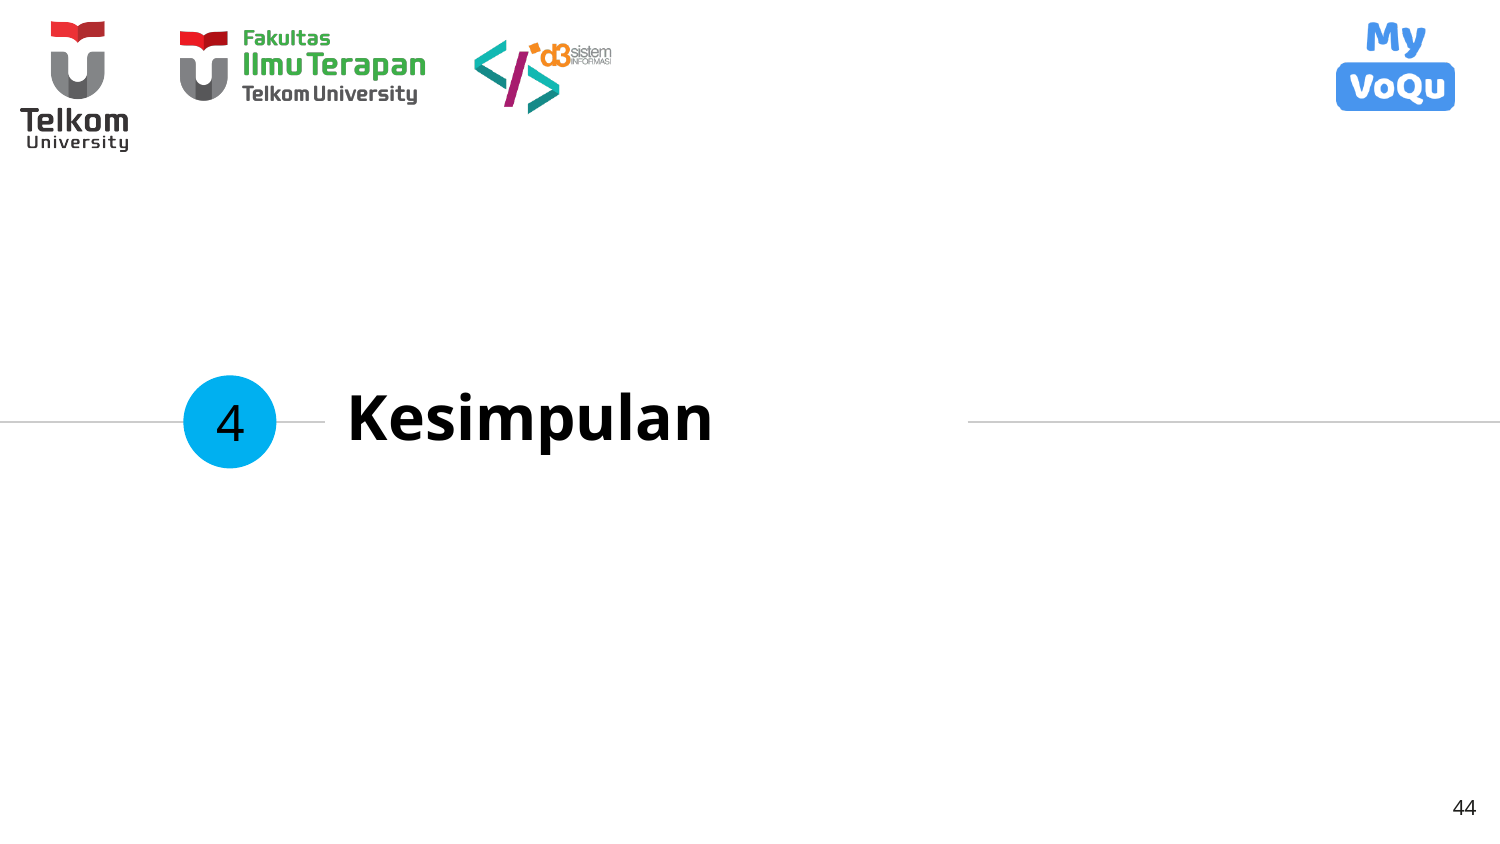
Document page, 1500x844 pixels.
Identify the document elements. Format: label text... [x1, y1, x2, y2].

text_box 4 [186, 375, 276, 468]
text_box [20, 0, 1455, 152]
slide_number 44 [1401, 779, 1492, 844]
title Kesimpulan [331, 277, 954, 469]
